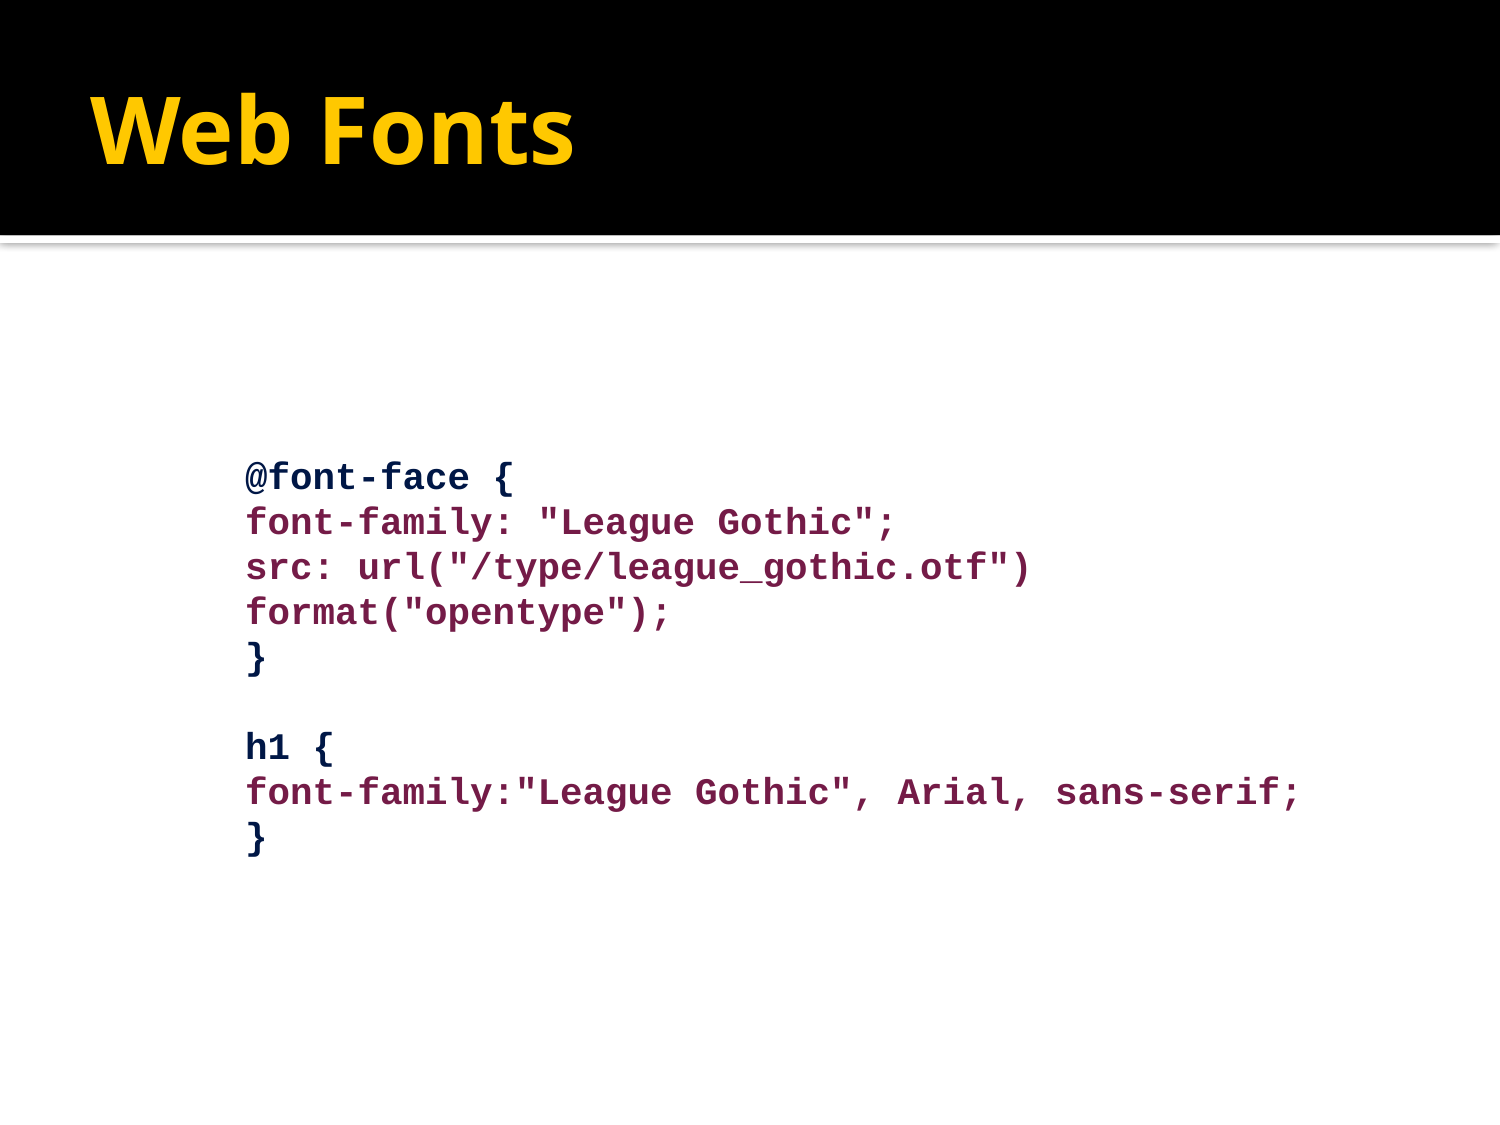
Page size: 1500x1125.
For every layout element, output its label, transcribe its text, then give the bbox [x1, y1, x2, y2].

title Web Fonts [75, 24, 1425, 230]
text_box @font-face { font-family: "League Gothic"; src: url("/type/league_gothic.otf") format("opentype"); } h1 { font-family:"League Gothic", Arial, sans-serif; } [230, 444, 1388, 869]
